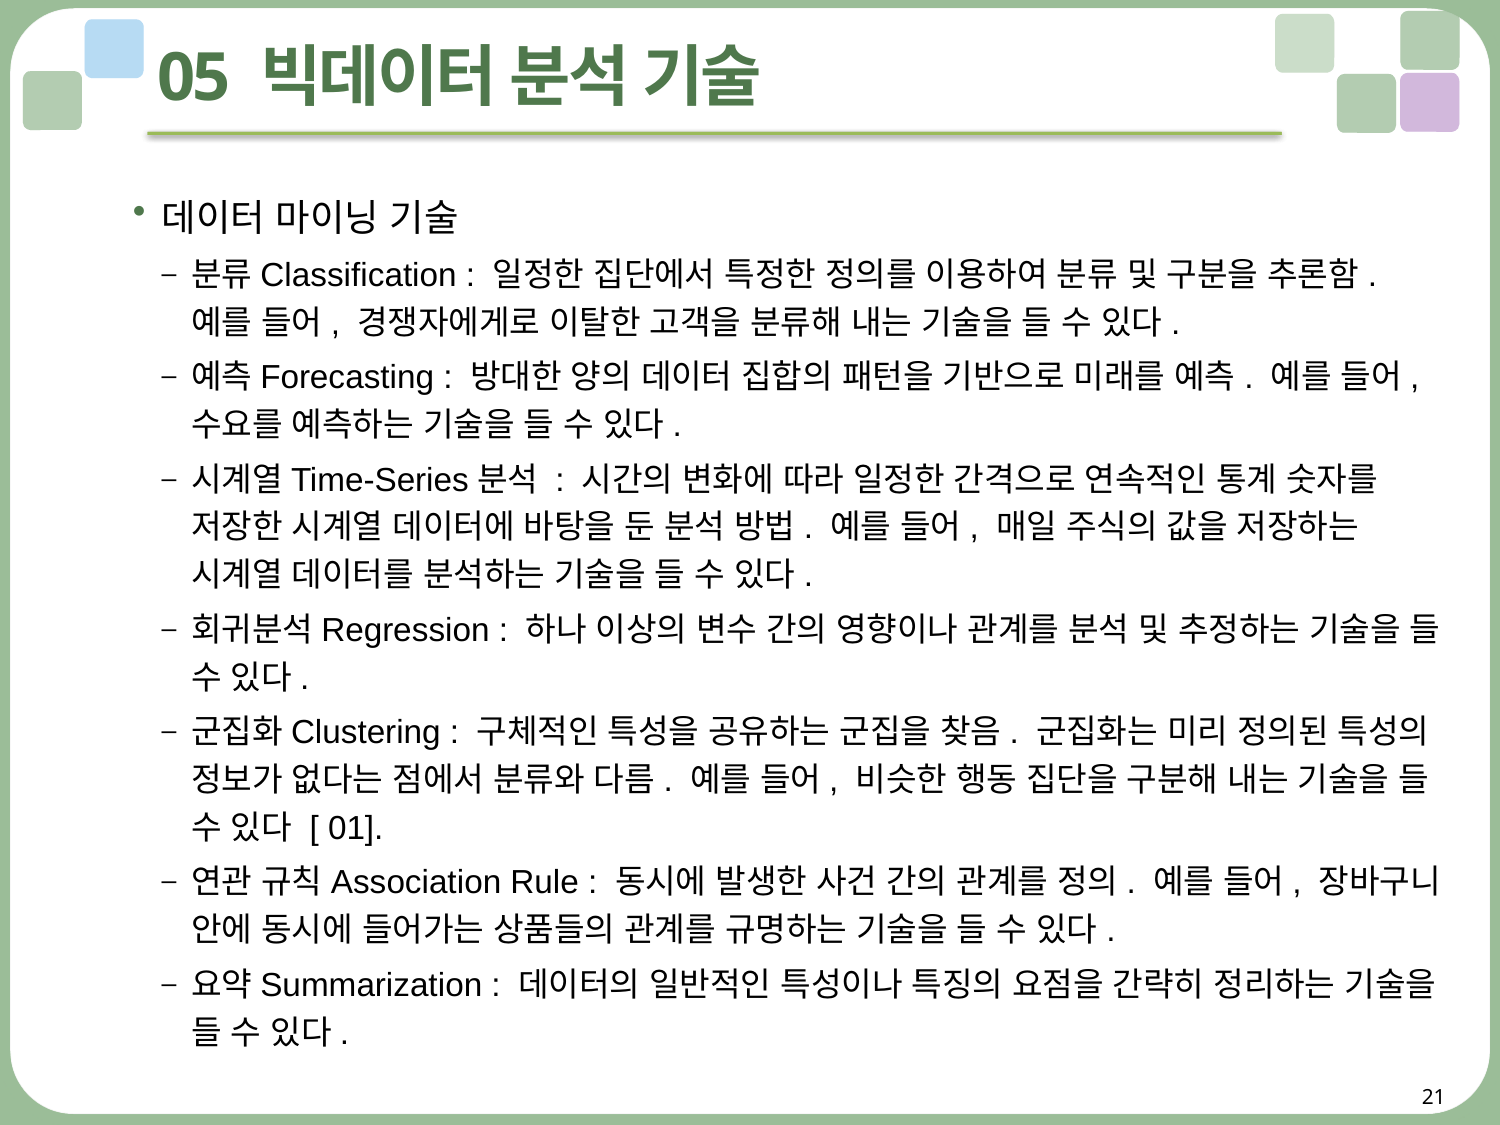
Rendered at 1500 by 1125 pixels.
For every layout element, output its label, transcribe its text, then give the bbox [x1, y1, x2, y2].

list 데이터 마이닝 기술 분류Classification : 일정한 집단에서 특정한 정의를 이용하여 분류 및 구분을 추론함. 예를 들어, 경쟁자에게로 이탈한 고객을 분류해 내는 기술을 들 수 있다. 예측Forecasting : 방대한 양의 데이터 집합의 패턴을 기반으로 미래를 예측. 예를 들어, 수요를 예측하는 기술을 들 수 있다. 시계열Time-Series분석 : 시간의 변화에 따라 일정한 간격으로 연속적인 통계 숫자를 저장한 시계열 데이터에 바탕을 둔 분석 방법. 예를 들어, 매일 주식의 값을 저장하는 시계열 데이터를 분석하는 기술을 들 수 있다. 회귀분석Regression : 하나 이상의 변수 간의 영향이나 관계를 분석 및 추정하는 기술을 들 수 있다. 군집화Clustering : 구체적인 특성을 공유하는 군집을 찾음. 군집화는 미리 정의된 특성의 정보가 없다는 점에서 분류와 다름. 예를 들어, 비슷한 행동 집단을 구분해 내는 기술을 들 수 있다 [ 01]. 연관 규칙Association Rule : 동시에 발생한 사건 간의 관계를 정의. 예를 들어, 장바구니 안에 동시에 들어가는 상품들의 관계를 규명하는 기술을 들 수 있다. 요약Summarization : 데이터의 일반적인 특성이나 특징의 요점을 간략히 정리하는 기술을 들 수 있다. [29, 172, 1459, 1083]
title 05 빅데이터 분석 기술 [142, 25, 1459, 123]
picture [0, 0, 1500, 1125]
